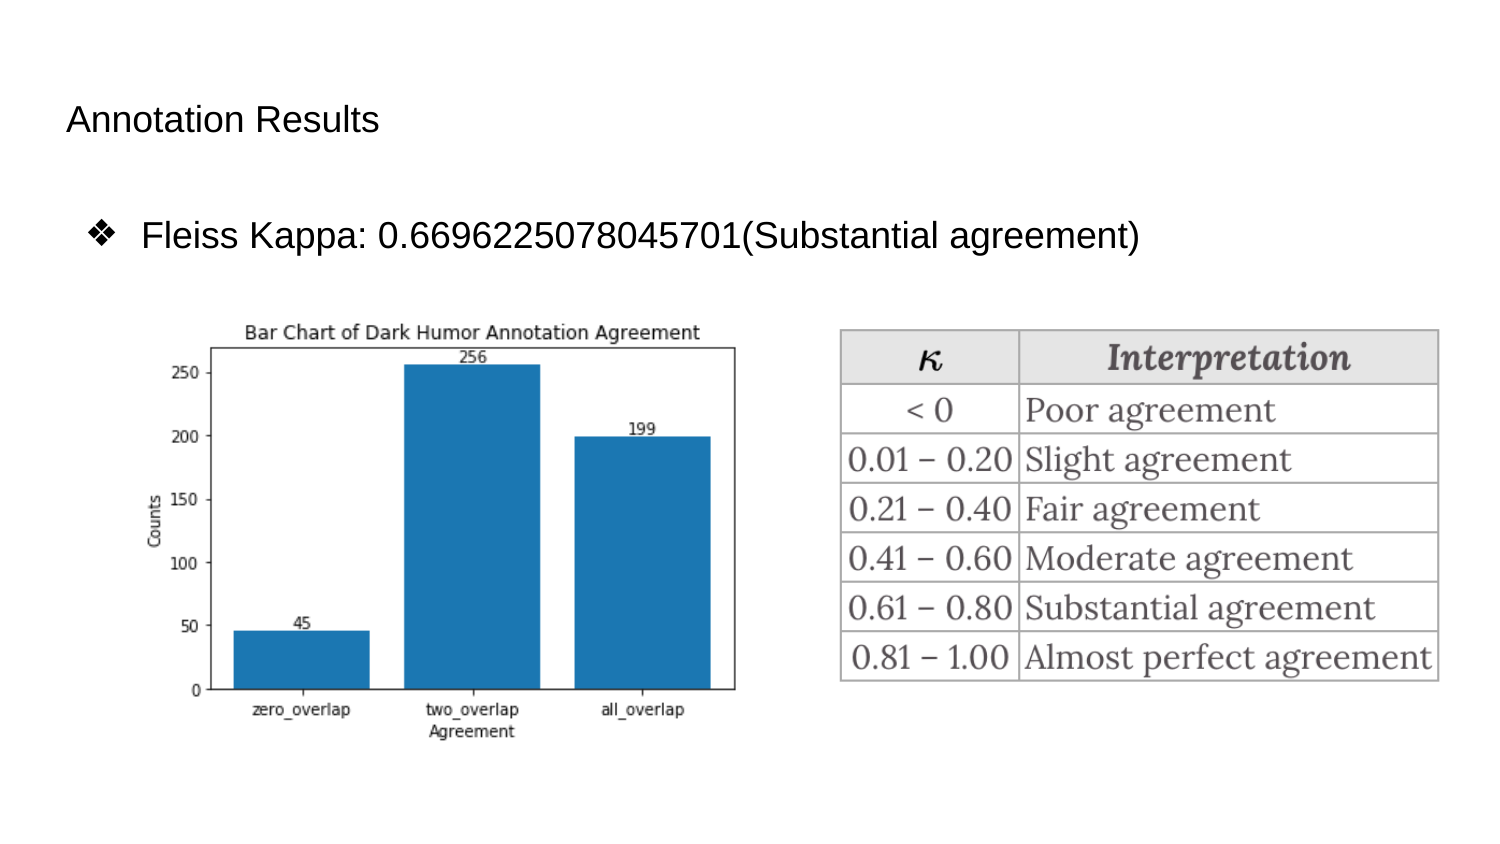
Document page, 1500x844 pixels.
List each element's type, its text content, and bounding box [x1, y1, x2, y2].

picture [827, 313, 1463, 700]
title Annotation Results [51, 72, 1449, 167]
picture [137, 313, 751, 750]
list Fleiss Kappa: 0.6696225078045701(Substantial agreement) [51, 189, 1214, 750]
